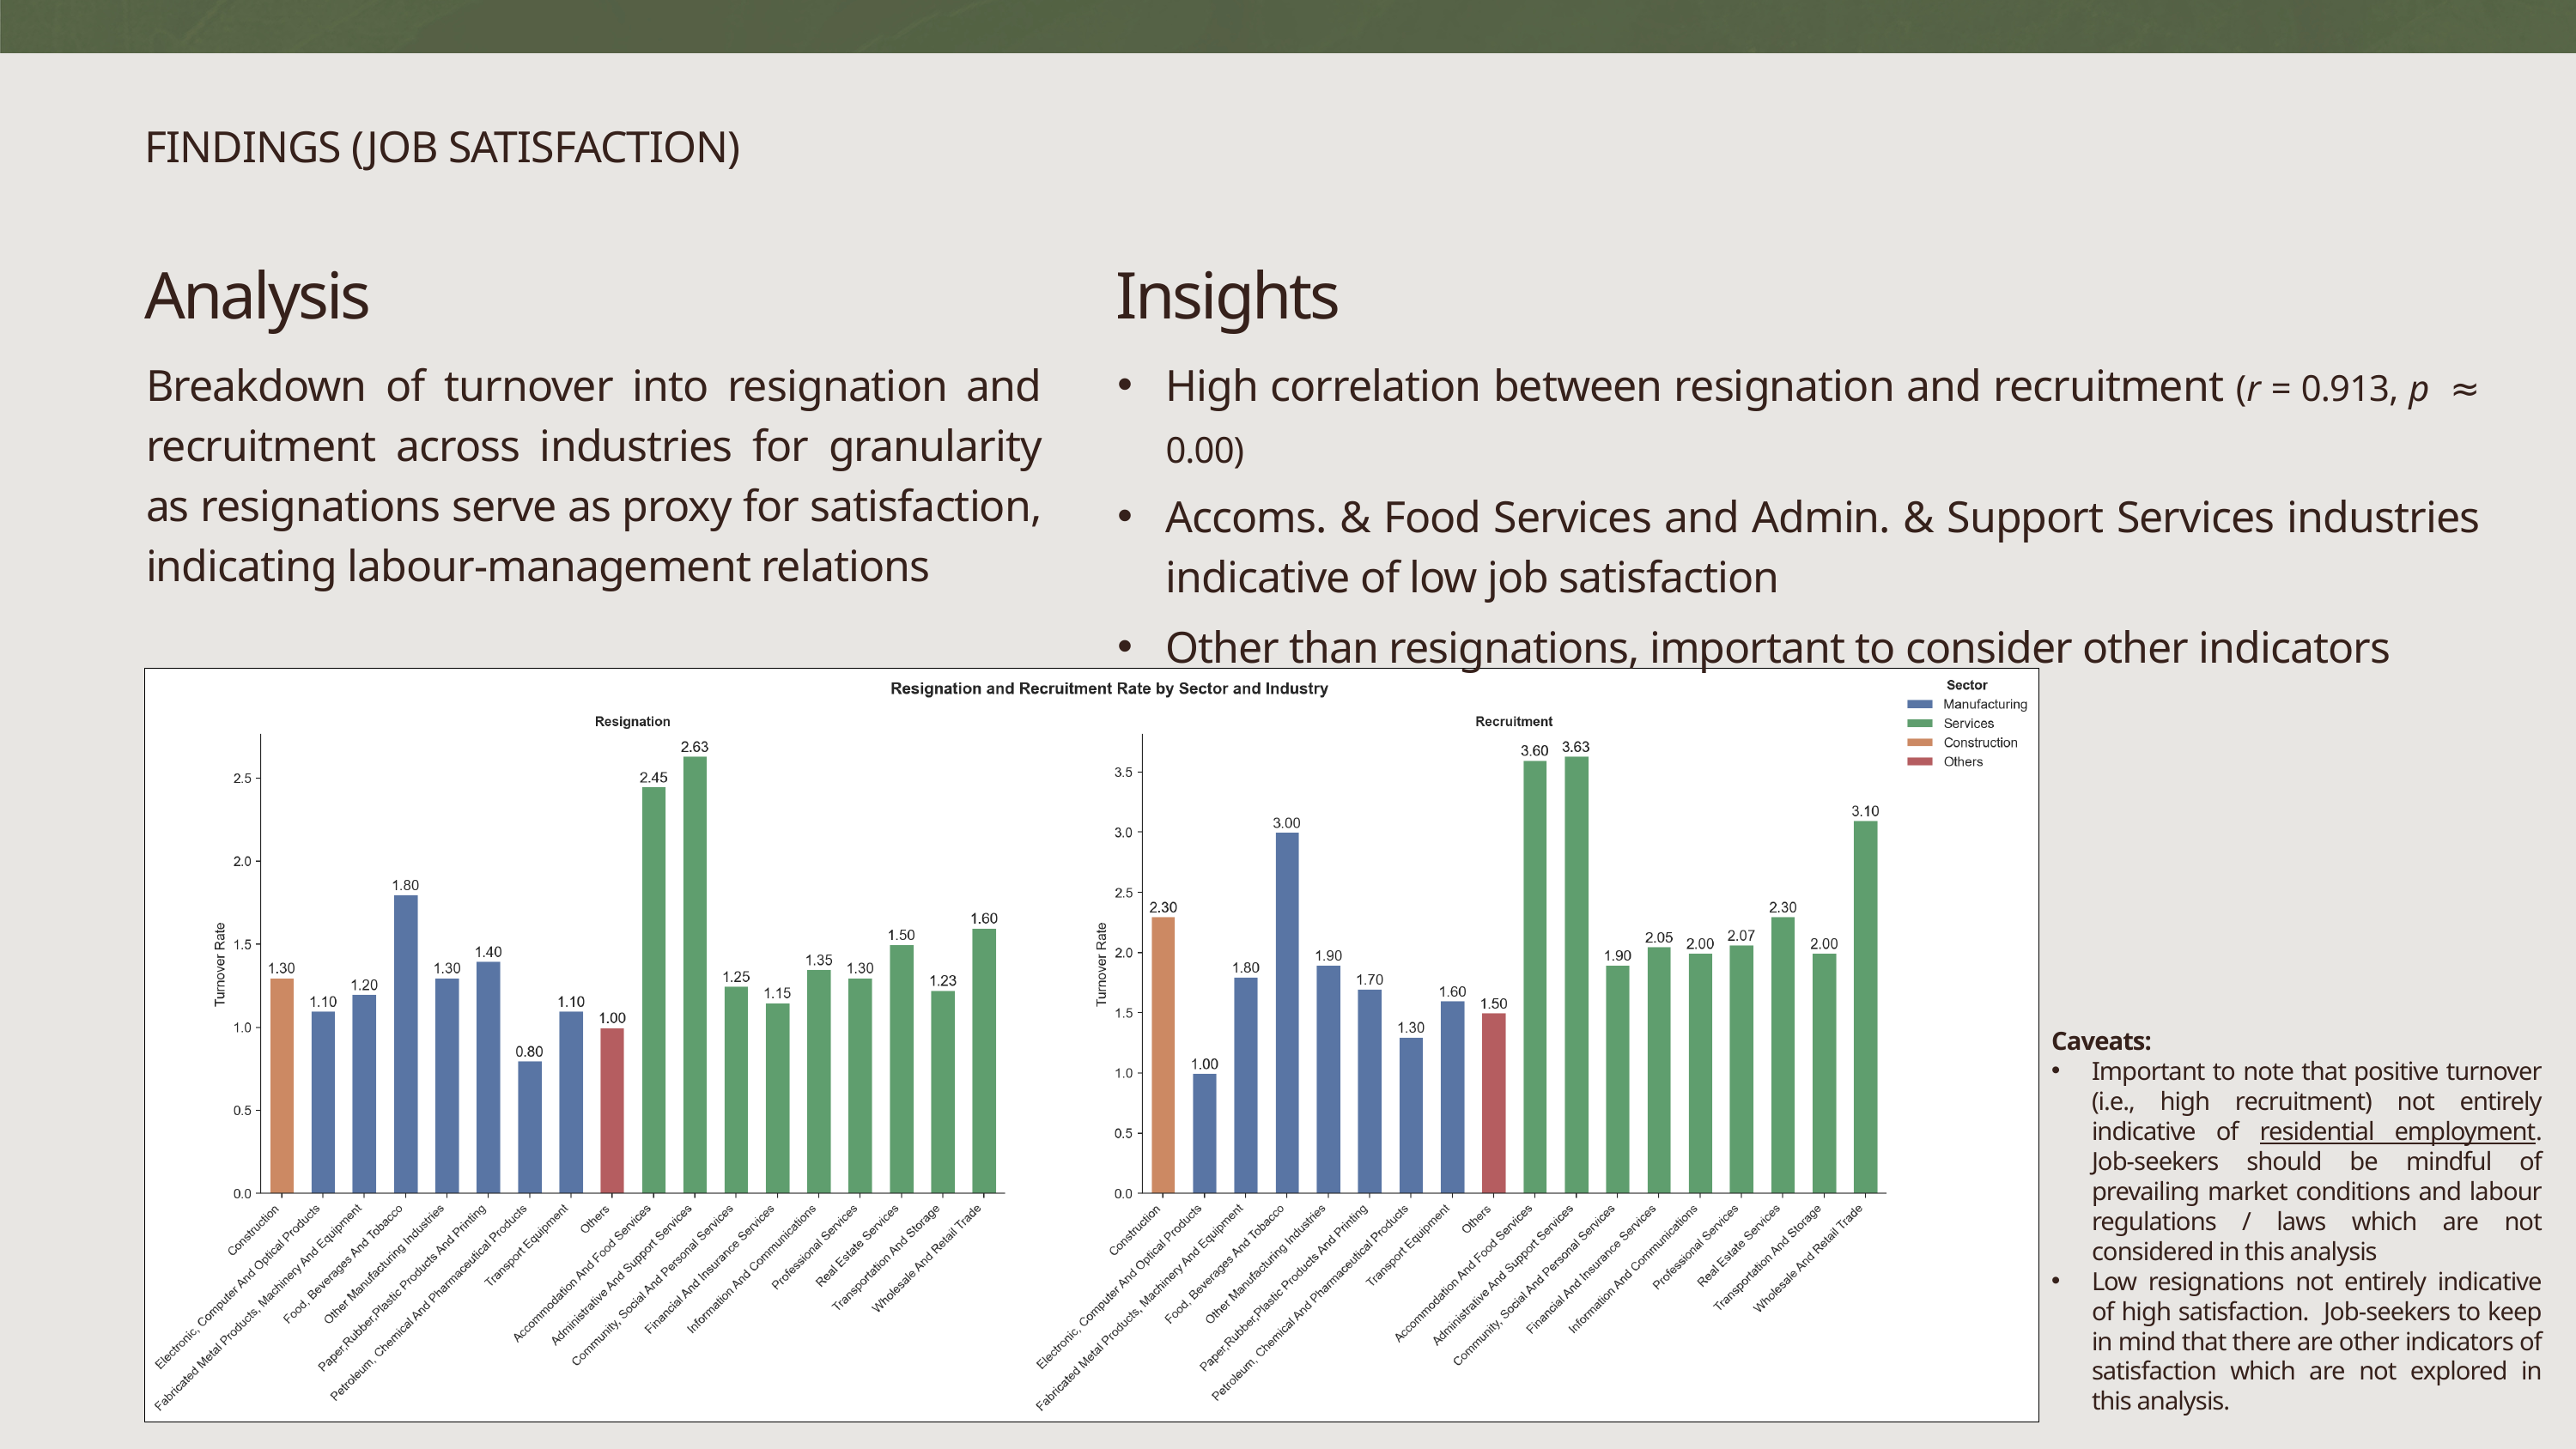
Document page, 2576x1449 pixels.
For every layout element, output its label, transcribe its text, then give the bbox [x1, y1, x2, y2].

text_box Caveats: Important to note that positive turnover (i.e., high recruitment) not entirely indicative of residential employment. Job-seekers should be mindful of prevailing market conditions and labour regulations / laws which are not considered in this analysis Low resignations not entirely indicative of high satisfaction. Job-seekers to keep in mind that there are other indicators of satisfaction which are not explored in this analysis. [2045, 1018, 2555, 1422]
text_box FINDINGS (JOB SATISFACTION) [144, 111, 1235, 172]
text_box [144, 241, 1042, 591]
text_box [0, 0, 2576, 53]
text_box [1115, 240, 2480, 612]
picture [144, 668, 2039, 1422]
